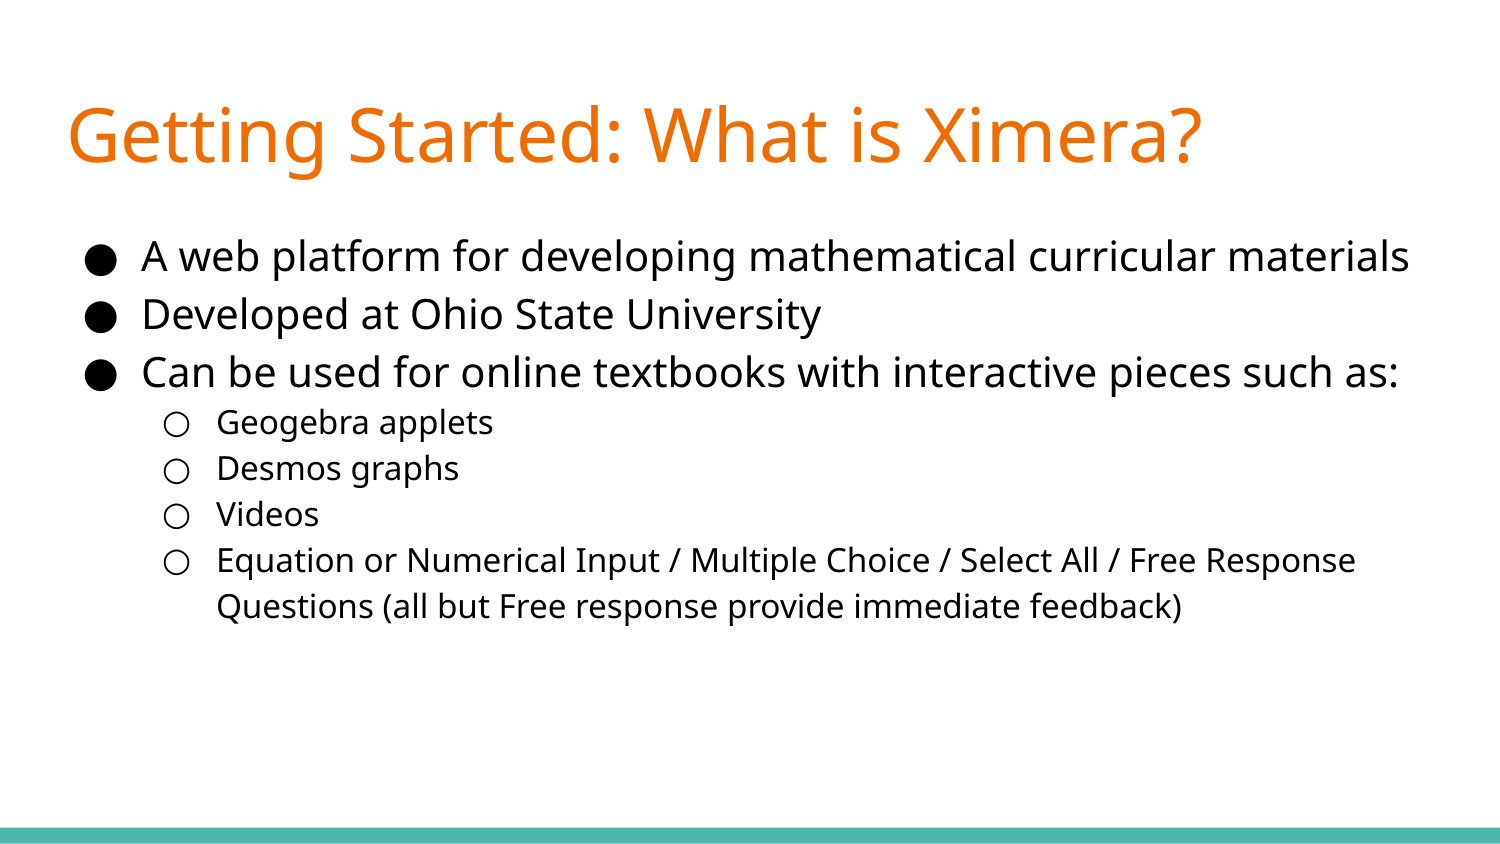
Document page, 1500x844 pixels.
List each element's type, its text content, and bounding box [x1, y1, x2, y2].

title Getting Started: What is Ximera? [51, 72, 1449, 189]
list A web platform for developing mathematical curricular materials Developed at Ohio State University Can be used for online textbooks with interactive pieces such as: Geogebra applets Desmos graphs Videos Equation or Numerical Input / Multiple Choice / Select All / Free Response Questions (all but Free response provide immediate feedback) [51, 207, 1449, 750]
